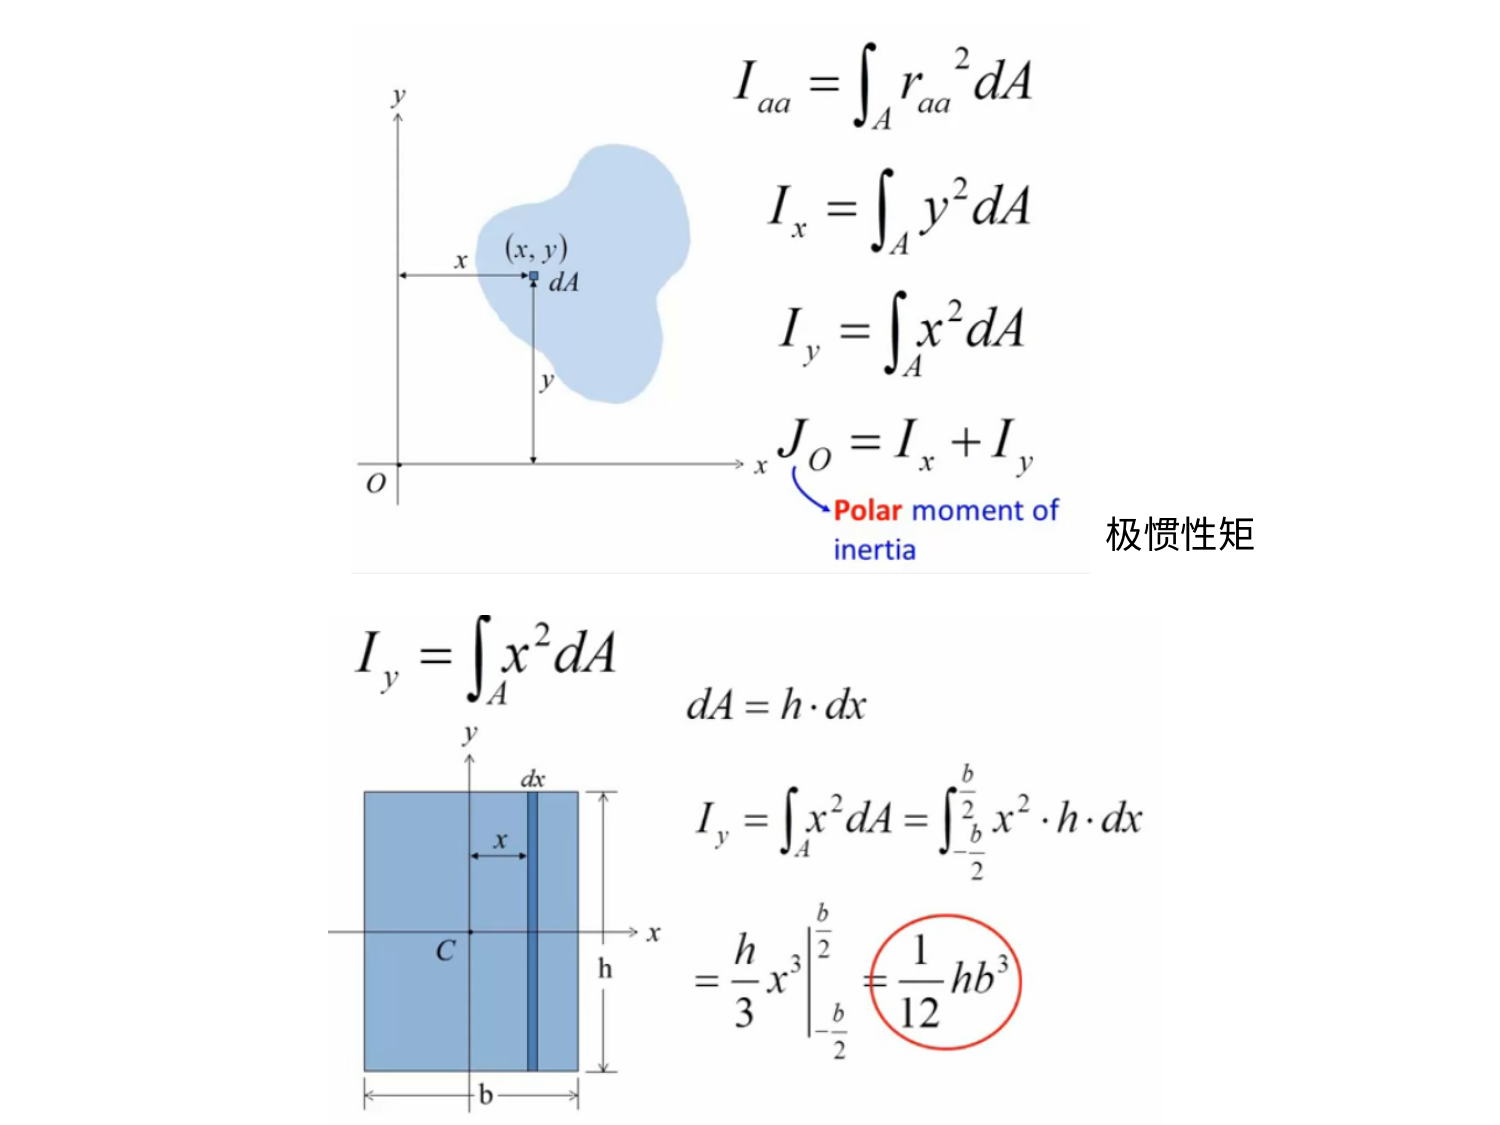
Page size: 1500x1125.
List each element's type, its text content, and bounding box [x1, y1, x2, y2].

text_box 极惯性矩 [1095, 503, 1271, 564]
picture [351, 23, 1091, 574]
picture [327, 615, 1162, 1125]
